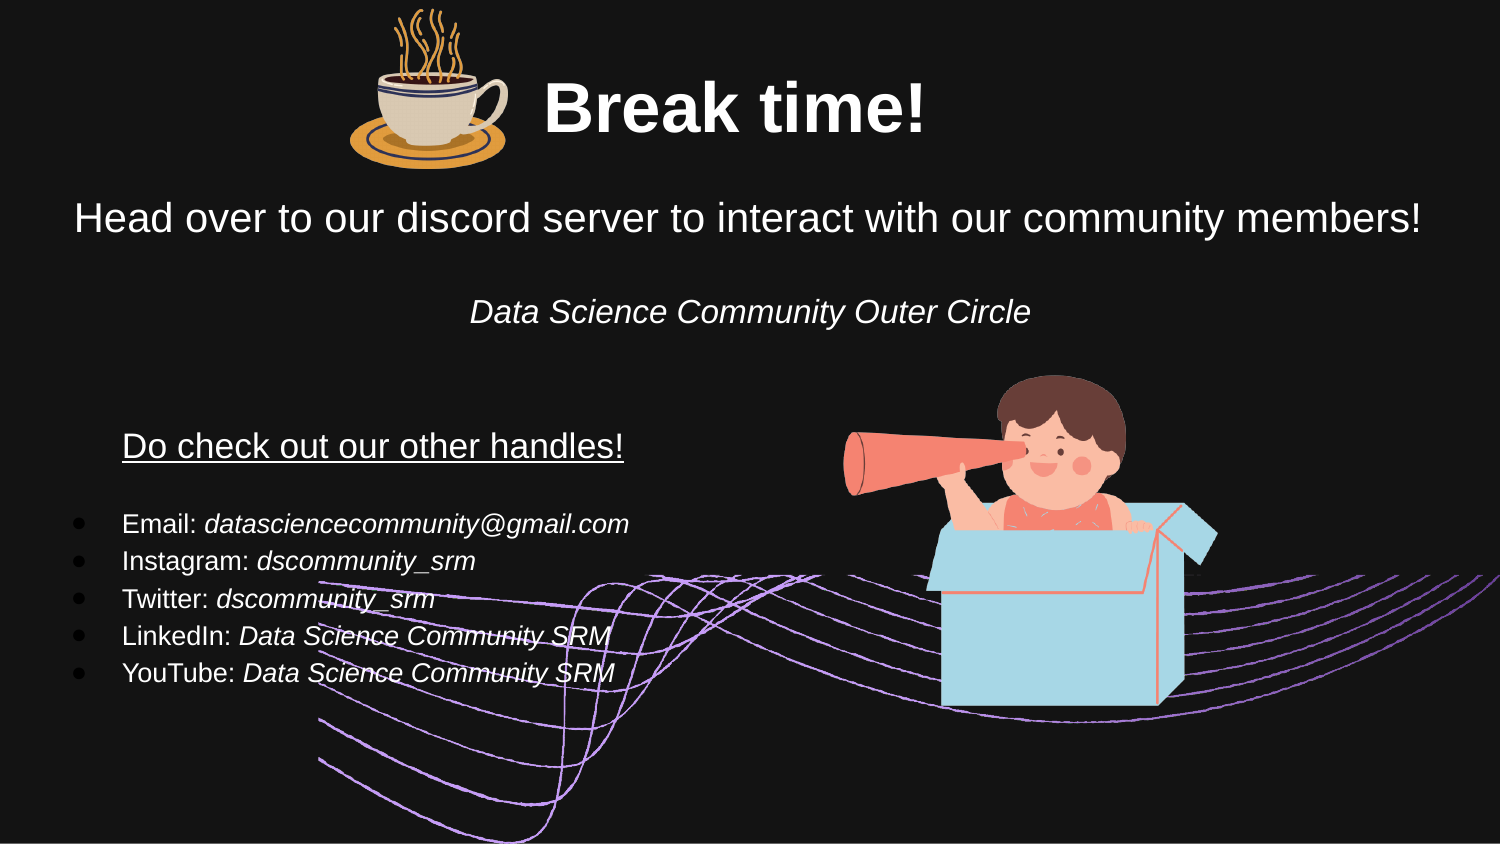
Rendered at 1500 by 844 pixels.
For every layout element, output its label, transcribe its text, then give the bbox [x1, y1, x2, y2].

picture [843, 373, 1219, 706]
title Head over to our discord server to interact with our community members! Data Science Community Outer Circle [71, 189, 1429, 332]
title Break time! [541, 60, 959, 189]
picture [350, 7, 508, 170]
text_box [318, 574, 1500, 844]
title Do check out our other handles! Email: datasciencecommunity@gmail.com Instagram: dscommunity_srm Twitter: dscommunity_srm LinkedIn: Data Science Community SRM YouTube: Data Science Community SRM [46, 415, 680, 689]
